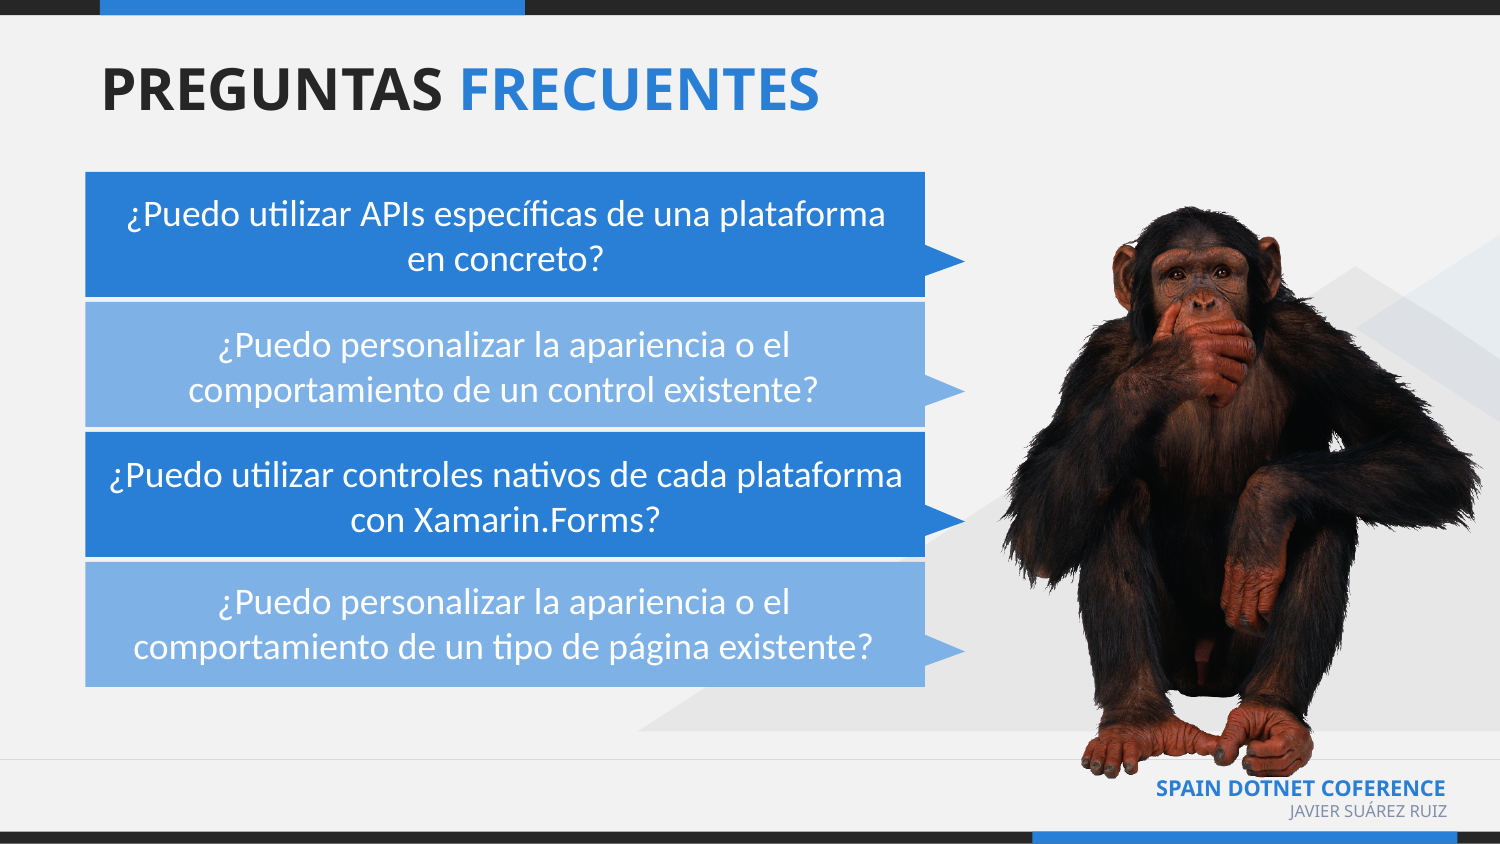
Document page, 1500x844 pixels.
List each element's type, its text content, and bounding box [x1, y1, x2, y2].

list ¿Puedo personalizar la apariencia o el comportamiento de un control existente? [85, 302, 907, 428]
text_box [83, 169, 907, 299]
list ¿Puedo utilizar APIs específicas de una plataforma en concreto? [87, 171, 907, 297]
text_box [83, 299, 907, 429]
text_box [83, 559, 907, 689]
text_box [83, 429, 907, 559]
list ¿Puedo personalizar la apariencia o el comportamiento de un tipo de página existente? [85, 559, 907, 685]
title PREGUNTAS FRECUENTES [85, 52, 1415, 135]
picture [912, 134, 1500, 791]
list ¿Puedo utilizar controles nativos de cada plataforma con Xamarin.Forms? [87, 432, 907, 558]
